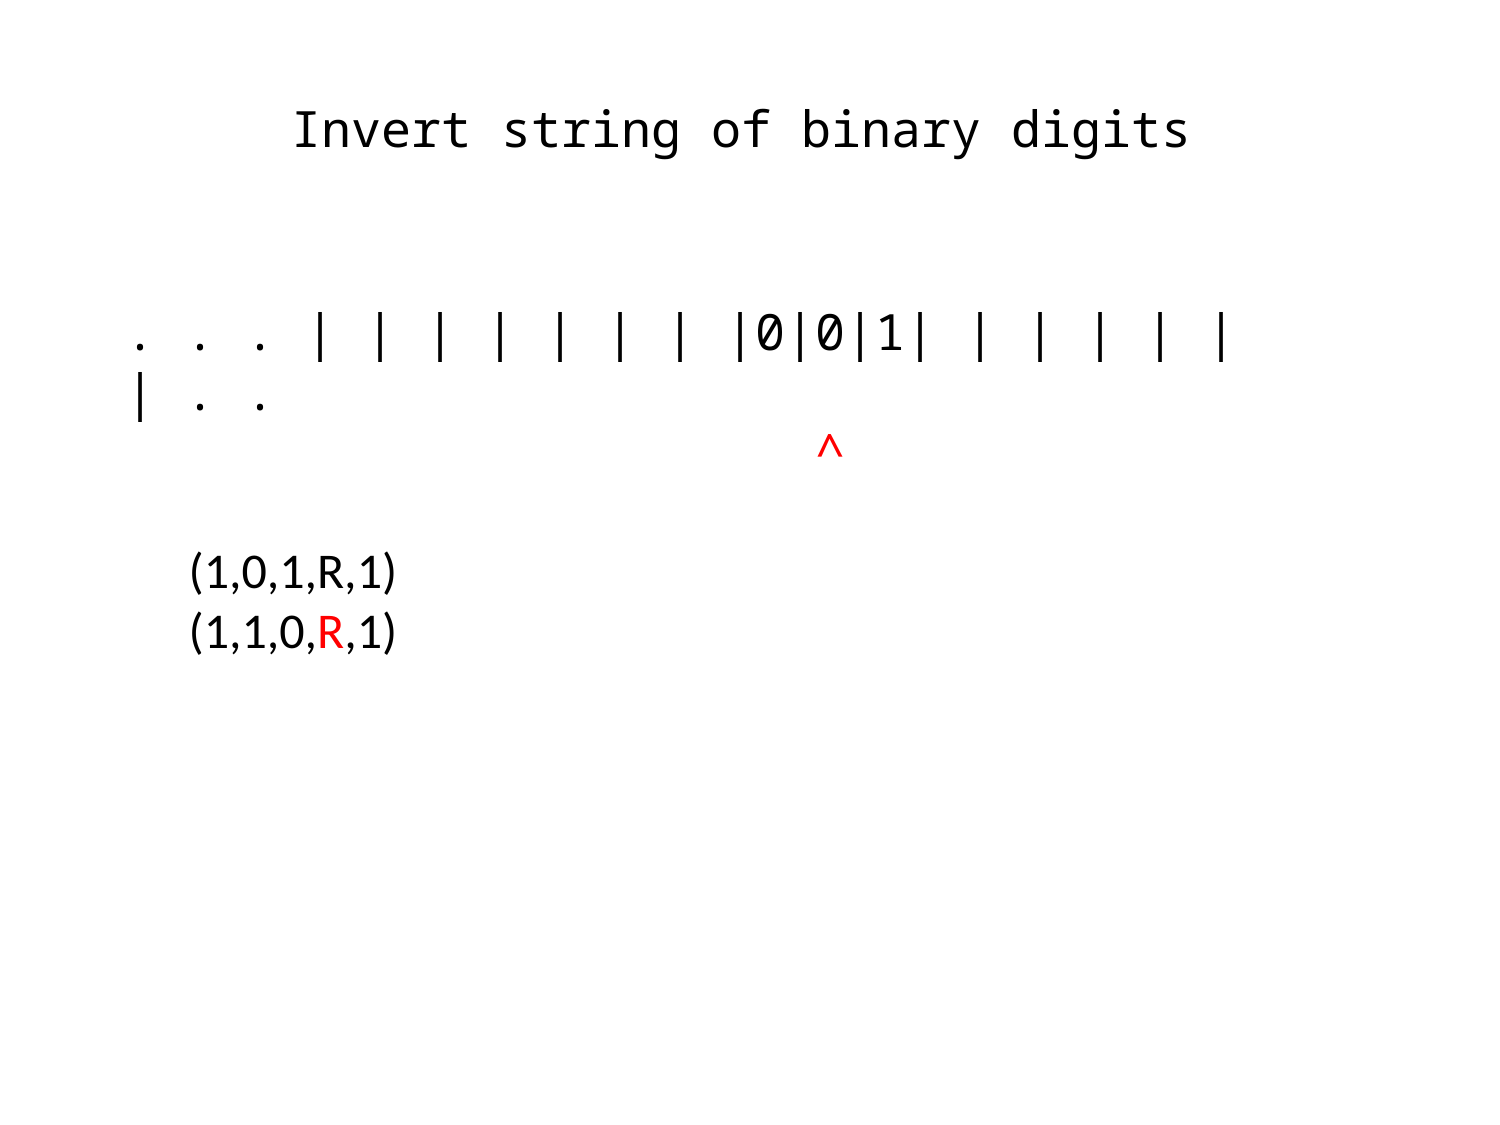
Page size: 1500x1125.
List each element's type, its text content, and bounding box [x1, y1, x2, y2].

text_box . . . | | | | | | | |0|0|1| | | | | | | . . ^ [110, 293, 1310, 534]
text_box (1,0,1,R,1) (1,1,0,R,1) [173, 531, 576, 666]
text_box Invert string of binary digits [231, 89, 1252, 165]
